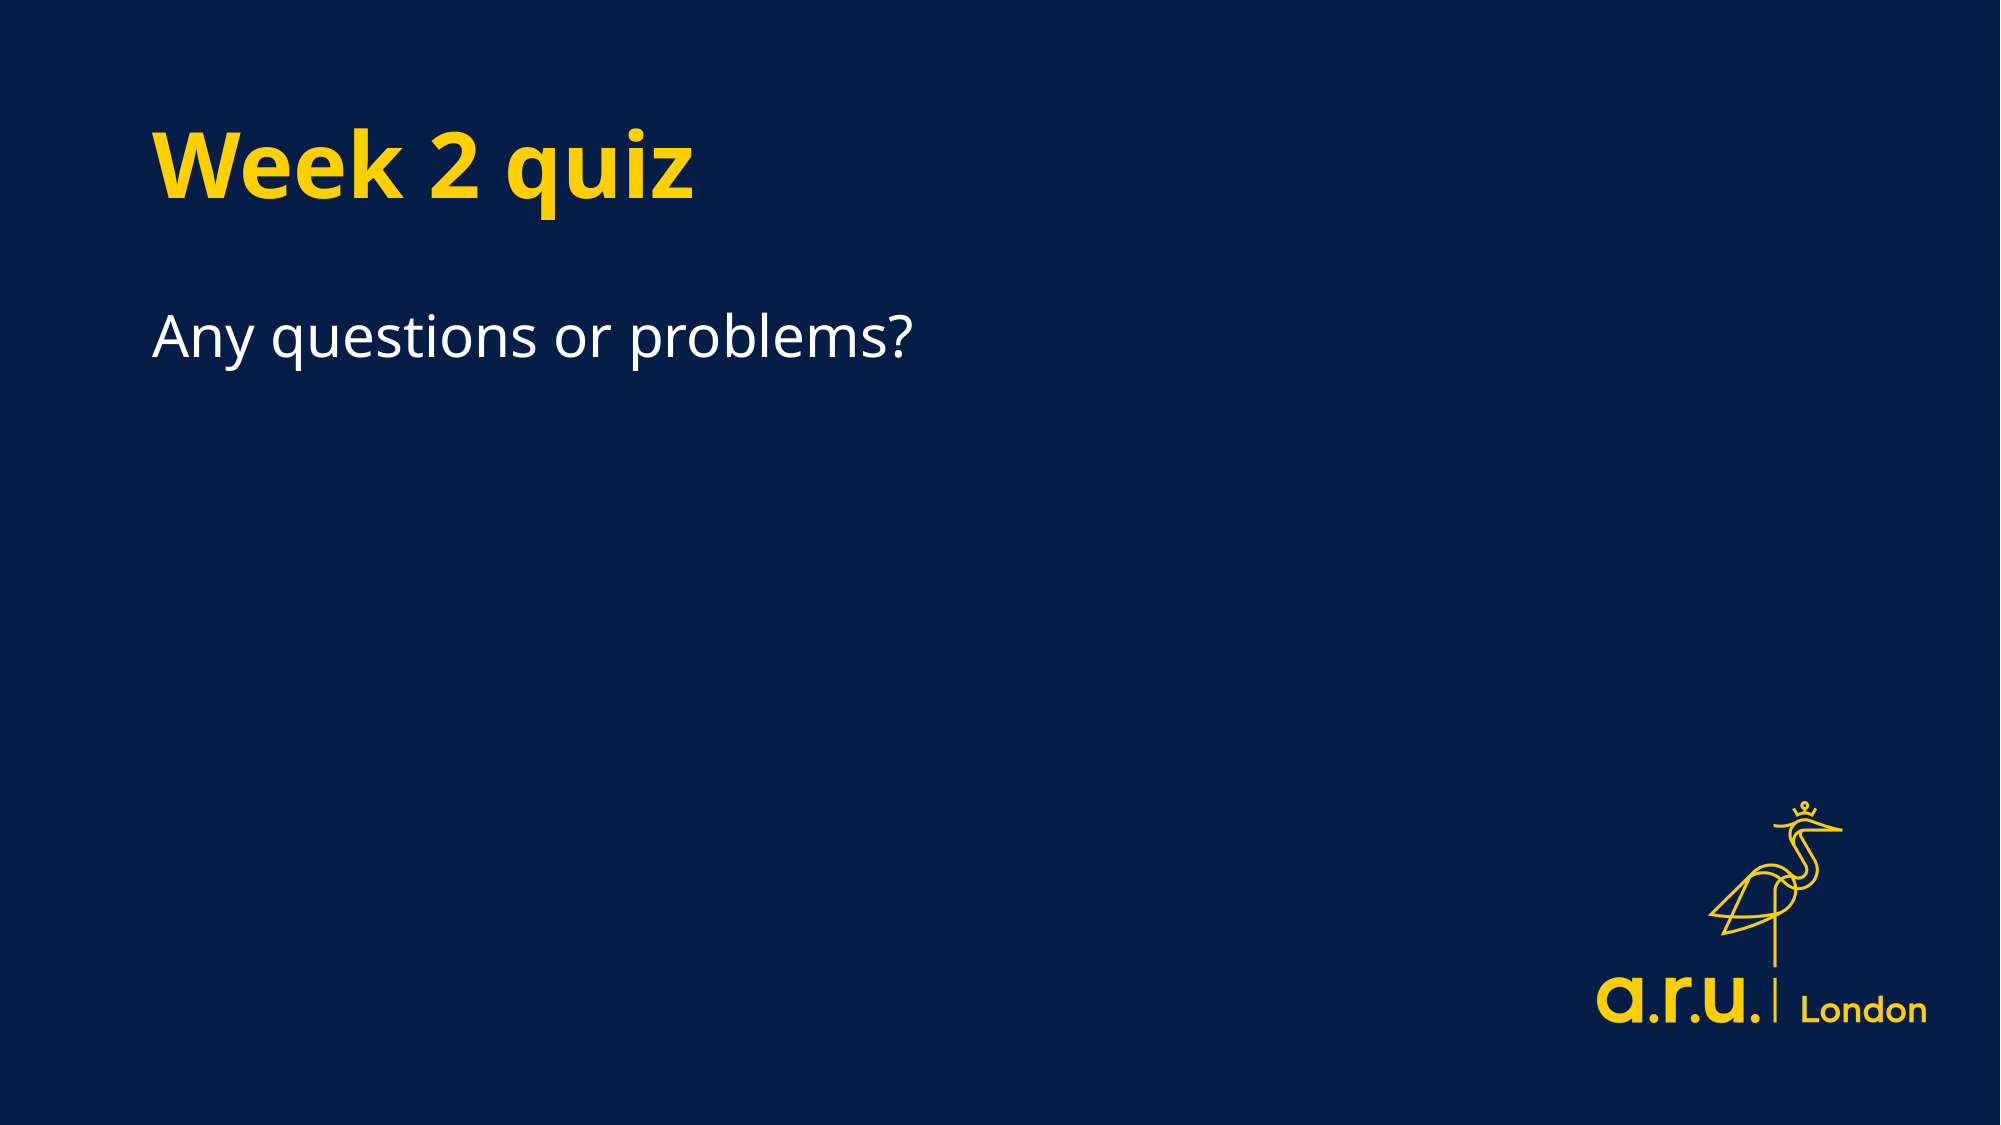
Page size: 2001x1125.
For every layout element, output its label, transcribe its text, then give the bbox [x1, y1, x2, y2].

title Week 2 quiz [137, 59, 1863, 278]
list Any questions or problems? [137, 299, 1863, 1014]
picture [1597, 801, 1926, 1023]
